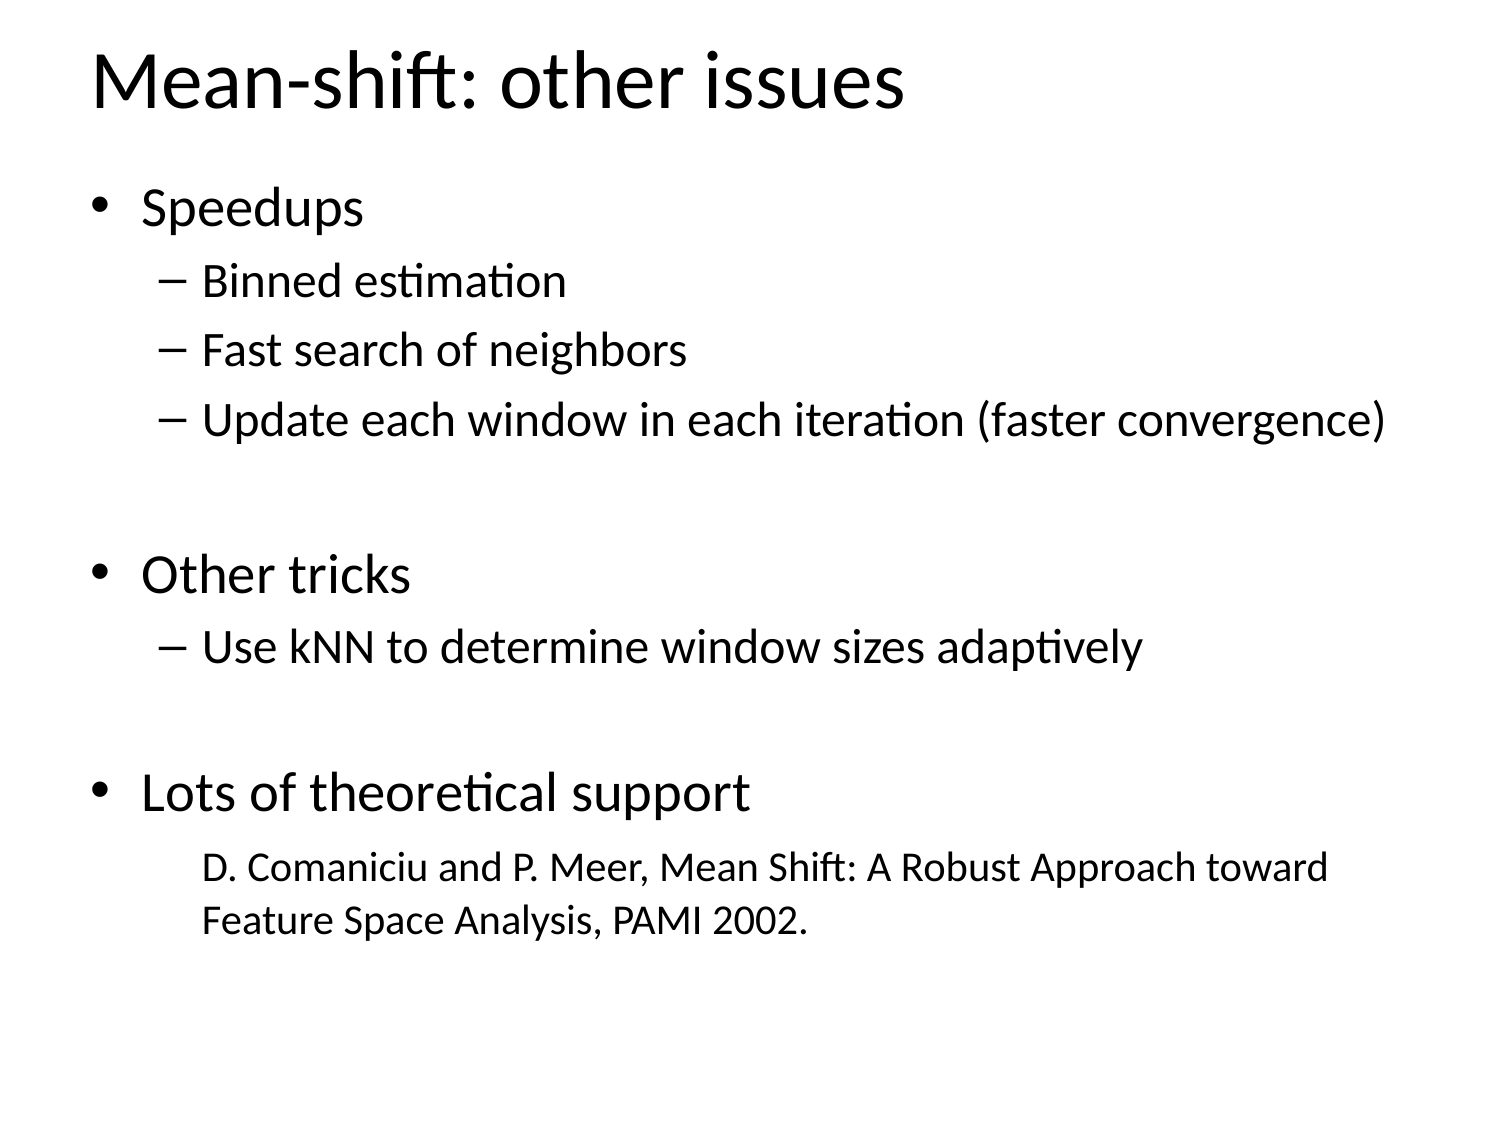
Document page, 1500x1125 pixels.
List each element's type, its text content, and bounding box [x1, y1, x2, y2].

title Mean-shift: other issues [75, 0, 1425, 150]
list Speedups Binned estimation Fast search of neighbors Update each window in each iteration (faster convergence) Other tricks Use kNN to determine window sizes adaptively Lots of theoretical support D. Comaniciu and P. Meer, Mean Shift: A Robust Approach toward Feature Space Analysis, PAMI 2002. [75, 162, 1425, 1005]
